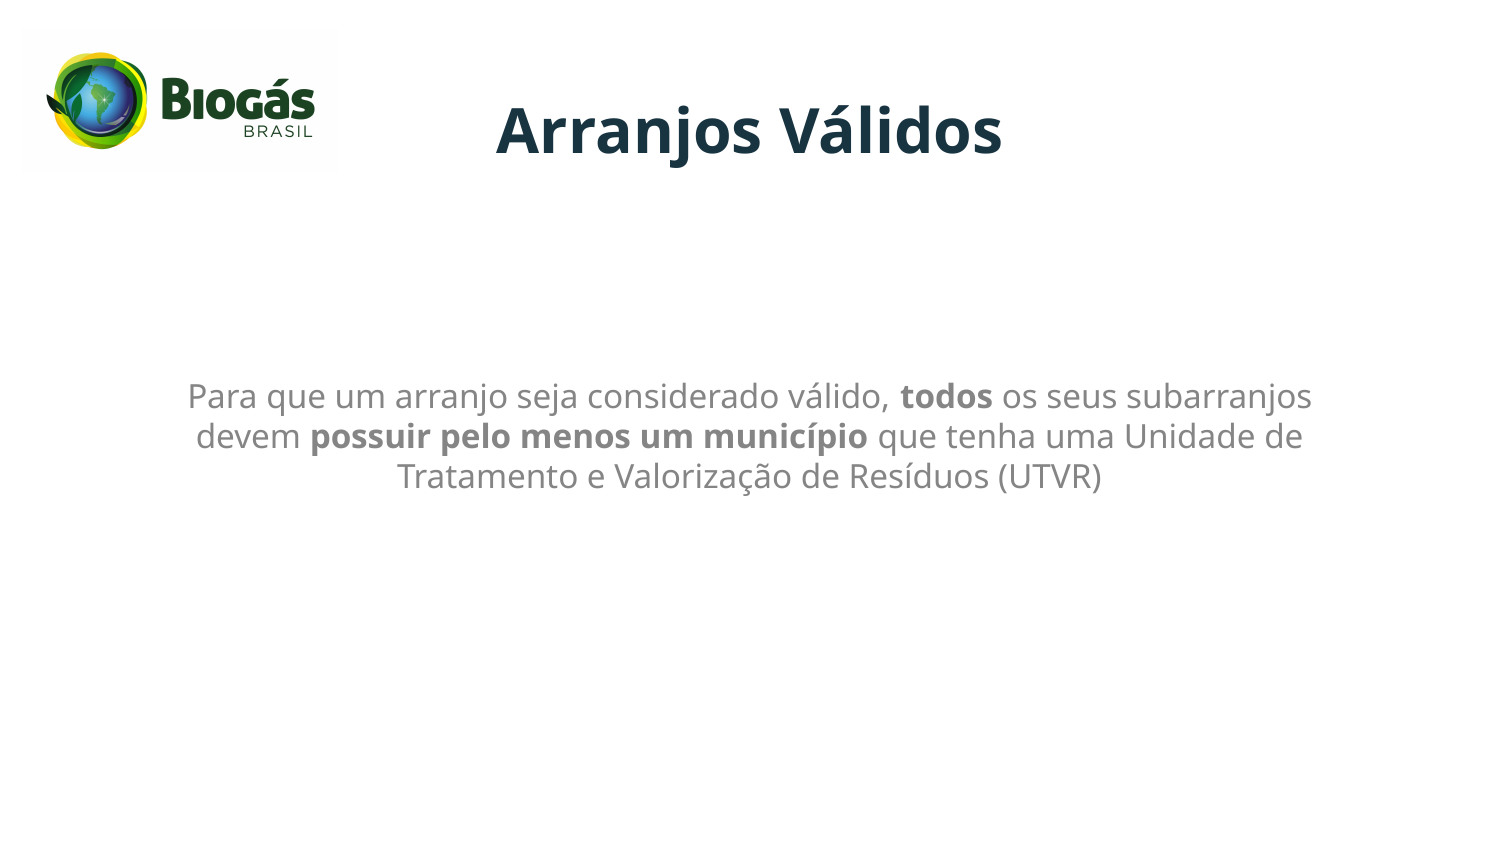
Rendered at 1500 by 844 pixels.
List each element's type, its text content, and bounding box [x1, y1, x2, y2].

picture [22, 28, 338, 173]
text_box Para que um arranjo seja considerado válido, todos os seus subarranjos devem possuir pelo menos um município que tenha uma Unidade de Tratamento e Valorização de Resíduos (UTVR) [154, 360, 1346, 483]
text_box Arranjos Válidos [339, 76, 1161, 253]
